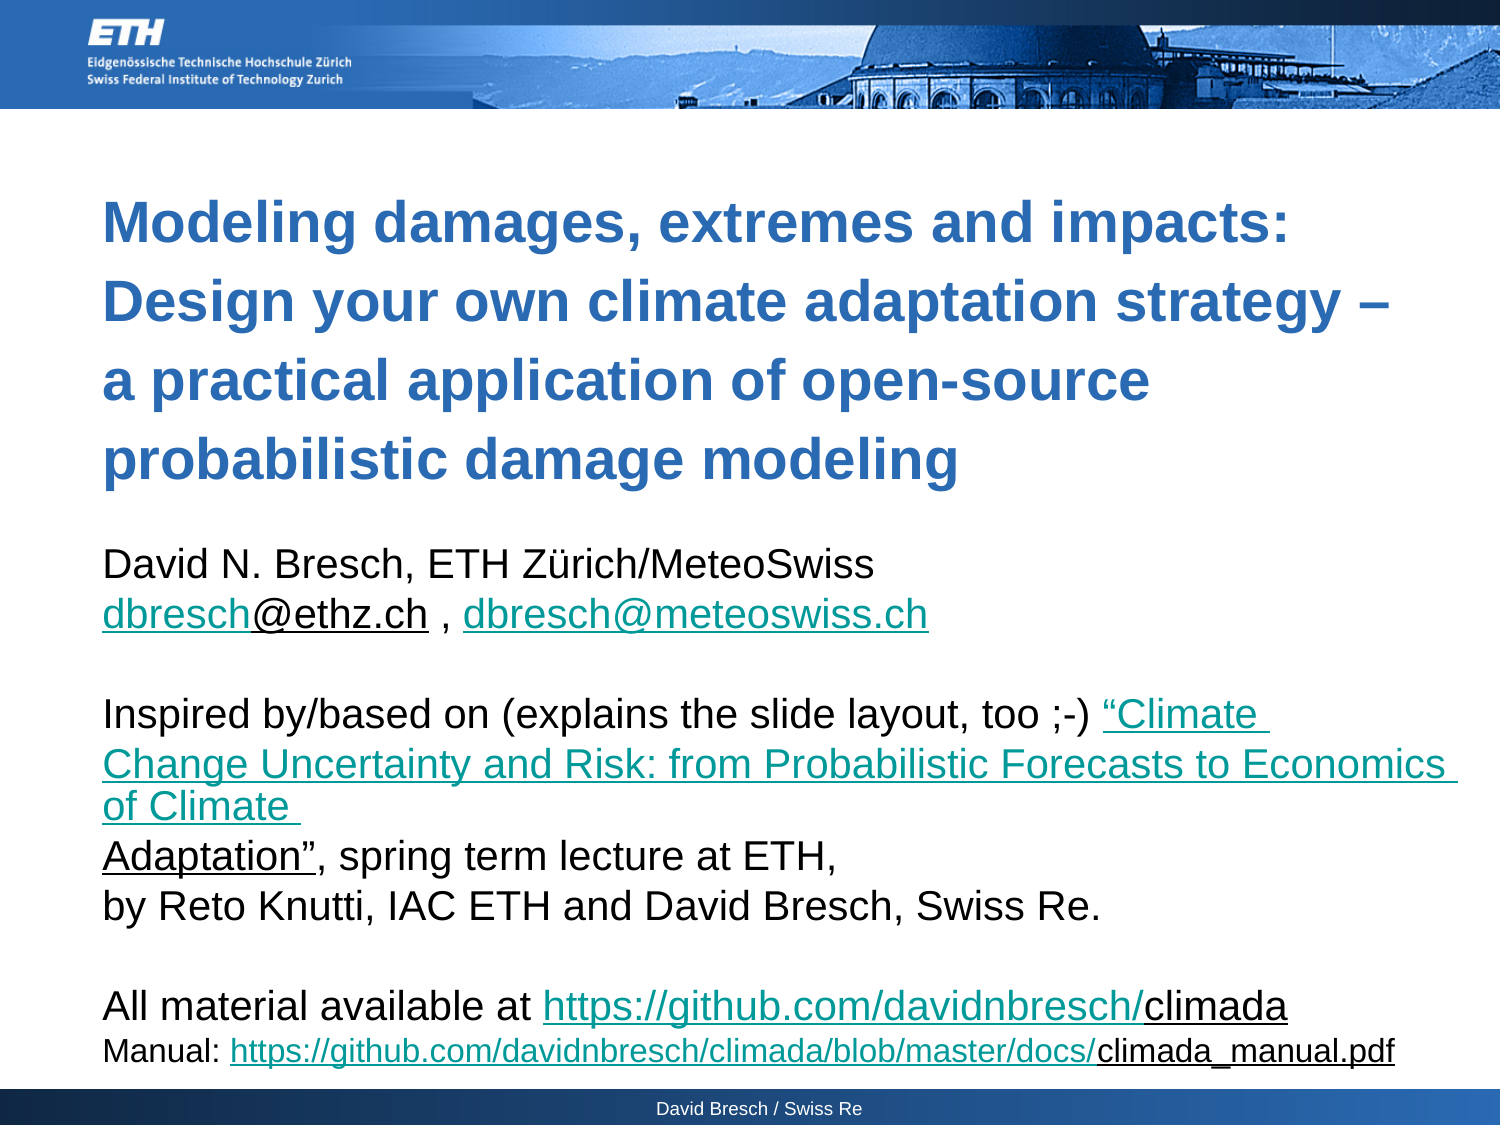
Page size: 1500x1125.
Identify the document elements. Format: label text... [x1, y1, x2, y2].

text_box David N. Bresch, ETH Zürich/MeteoSwiss dbresch@ethz.ch , dbresch@meteoswiss.ch Inspired by/based on (explains the slide layout, too ;-) “Climate Change Uncertainty and Risk: from Probabilistic Forecasts to Economics of Climate Adaptation”, spring term lecture at ETH, by Reto Knutti, IAC ETH and David Bresch, Swiss Re. All material available at https://github.com/davidnbresch/climada Manual: https://github.com/davidnbresch/climada/blob/master/docs/climada_manual.pdf [87, 529, 1478, 723]
picture [0, 0, 1500, 109]
text_box Modeling damages, extremes and impacts: Design your own climate adaptation strategy – a practical application of open-source probabilistic damage modeling [87, 167, 1446, 343]
